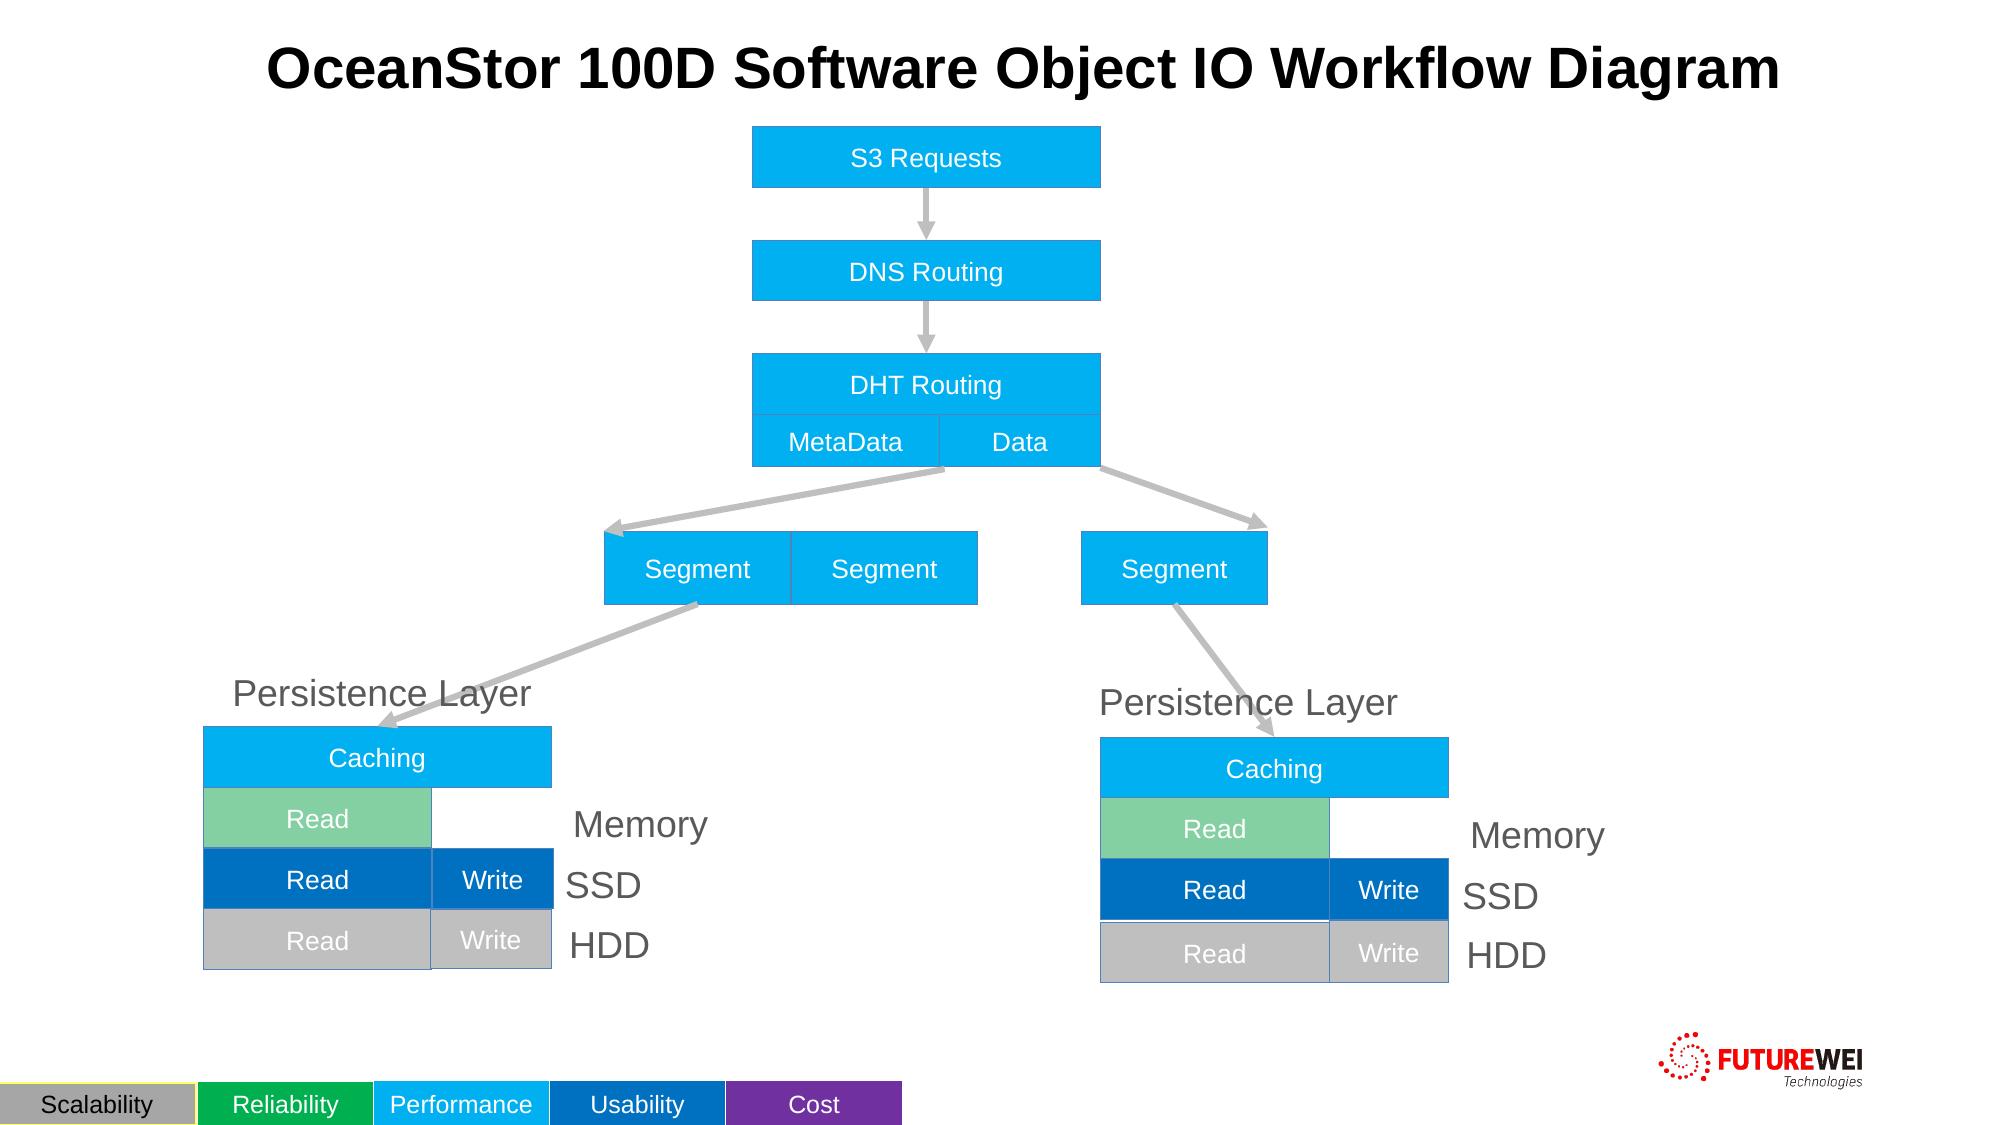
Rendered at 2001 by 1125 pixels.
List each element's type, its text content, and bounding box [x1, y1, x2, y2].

text_box S3 Requests [752, 126, 1101, 188]
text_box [603, 469, 945, 532]
text_box Write [432, 848, 554, 909]
text_box Read [203, 909, 432, 970]
text_box Segment [604, 532, 791, 605]
text_box Write [430, 909, 552, 969]
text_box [1100, 467, 1268, 528]
text_box DHT Routing [752, 353, 1101, 414]
text_box Data [939, 414, 1101, 467]
text_box Memory [1455, 803, 1620, 864]
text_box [377, 604, 698, 727]
text_box DNS Routing [752, 240, 1101, 301]
text_box Write [1329, 920, 1449, 983]
text_box Segment [791, 531, 978, 605]
text_box Persistence Layer [1083, 670, 1174, 731]
text_box Segment [1081, 531, 1268, 605]
text_box MetaData [752, 414, 939, 467]
text_box Read [1100, 858, 1329, 920]
text_box Memory [558, 792, 723, 853]
text_box Persistence Layer [1275, 670, 1413, 731]
text_box SSD [550, 853, 657, 914]
text_box Read [203, 787, 432, 848]
text_box HDD [1451, 924, 1563, 984]
text_box Caching [203, 726, 552, 788]
text_box Write [1329, 858, 1449, 920]
text_box Caching [1100, 737, 1449, 798]
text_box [1174, 603, 1275, 737]
text_box Read [203, 848, 432, 909]
text_box Persistence Layer [217, 661, 377, 721]
text_box HDD [554, 913, 665, 974]
text_box SSD [1447, 864, 1554, 925]
picture [1638, 1011, 1882, 1102]
text_box Read [1100, 797, 1330, 858]
text_box OceanStor 100D Software Object IO Workflow Diagram [252, 22, 1798, 108]
text_box Read [1100, 922, 1329, 983]
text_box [0, 1082, 901, 1125]
